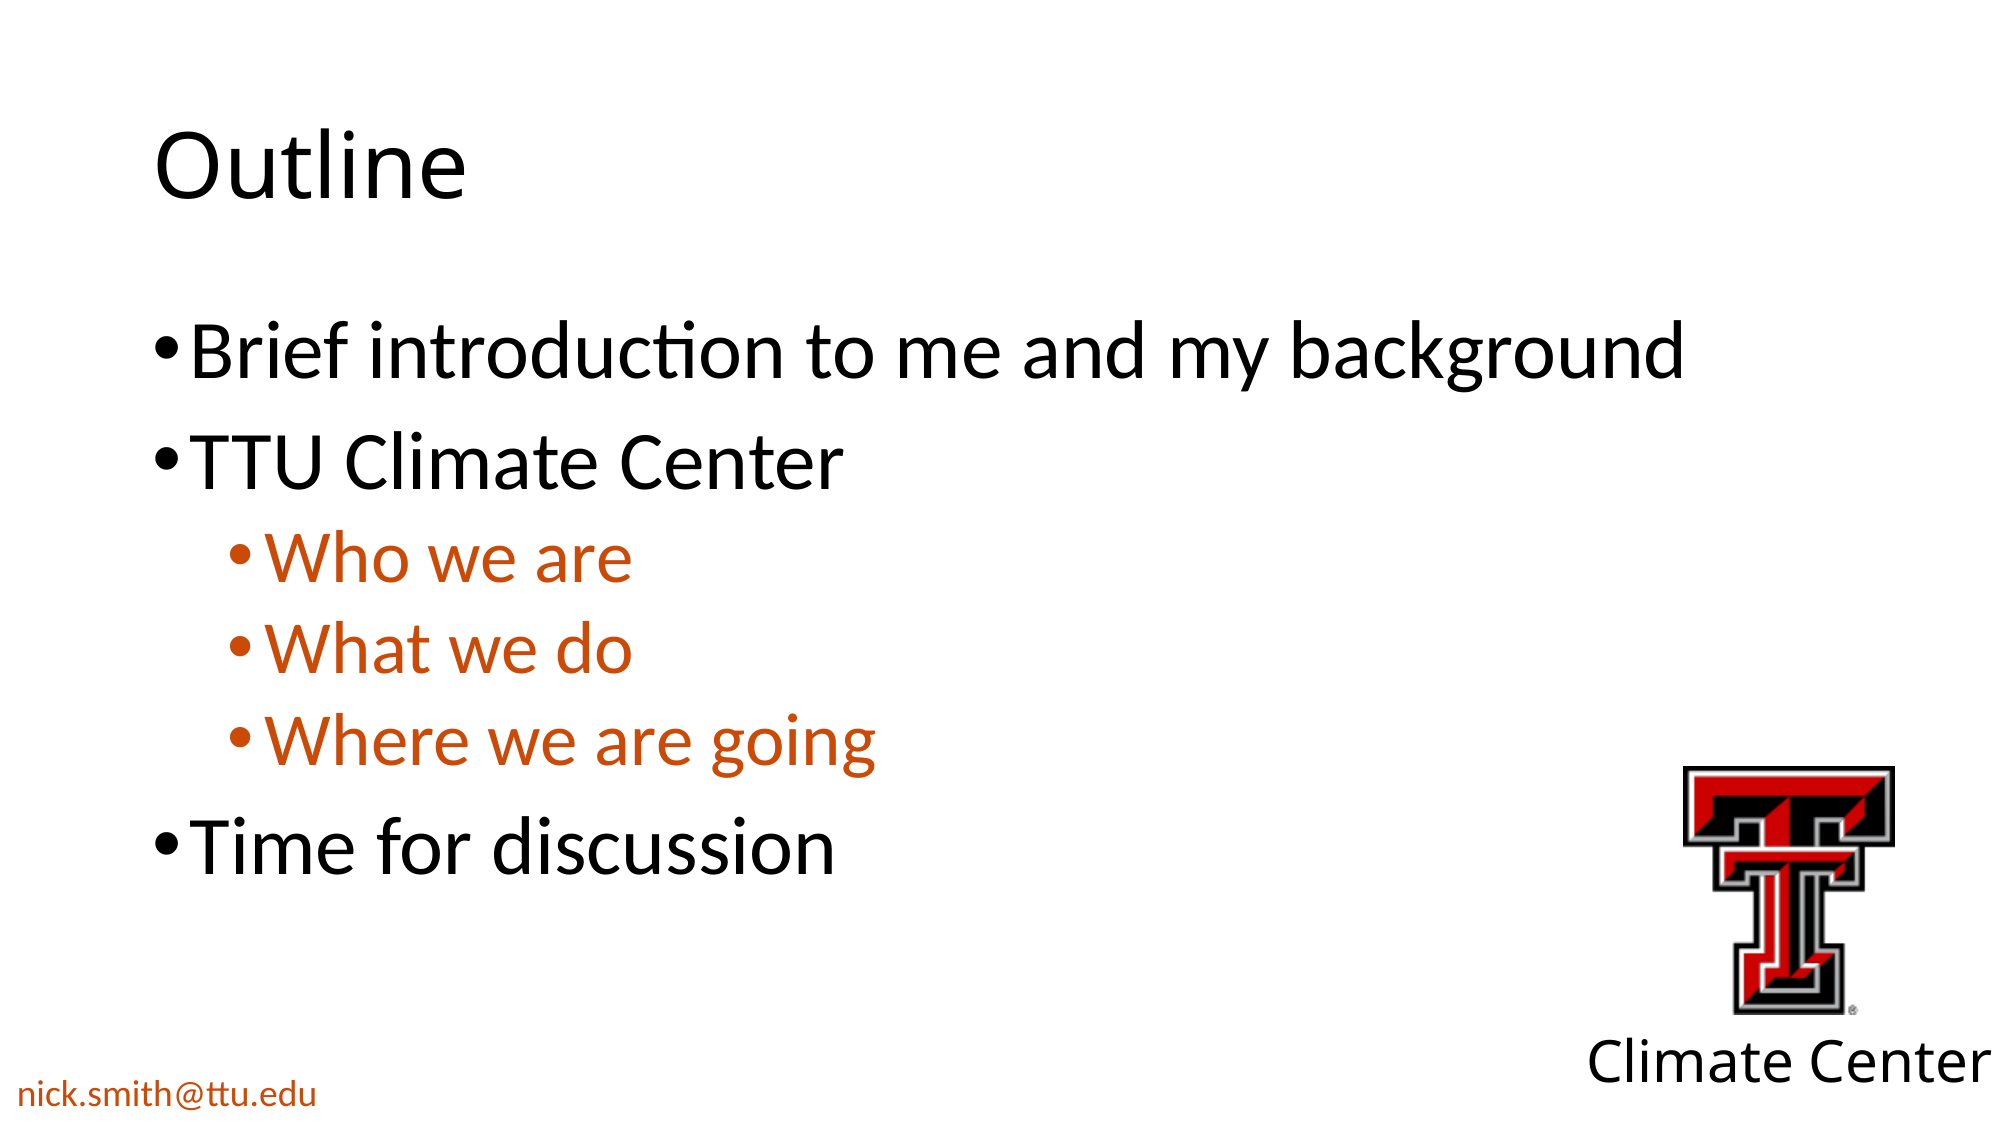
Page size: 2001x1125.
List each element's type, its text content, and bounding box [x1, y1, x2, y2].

list Brief introduction to me and my background TTU Climate Center Who we are What we do Where we are going Time for discussion [137, 299, 1863, 1014]
text_box nick.smith@ttu.edu [2, 1061, 333, 1122]
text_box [1620, 766, 1958, 1085]
title Outline [137, 59, 1863, 278]
